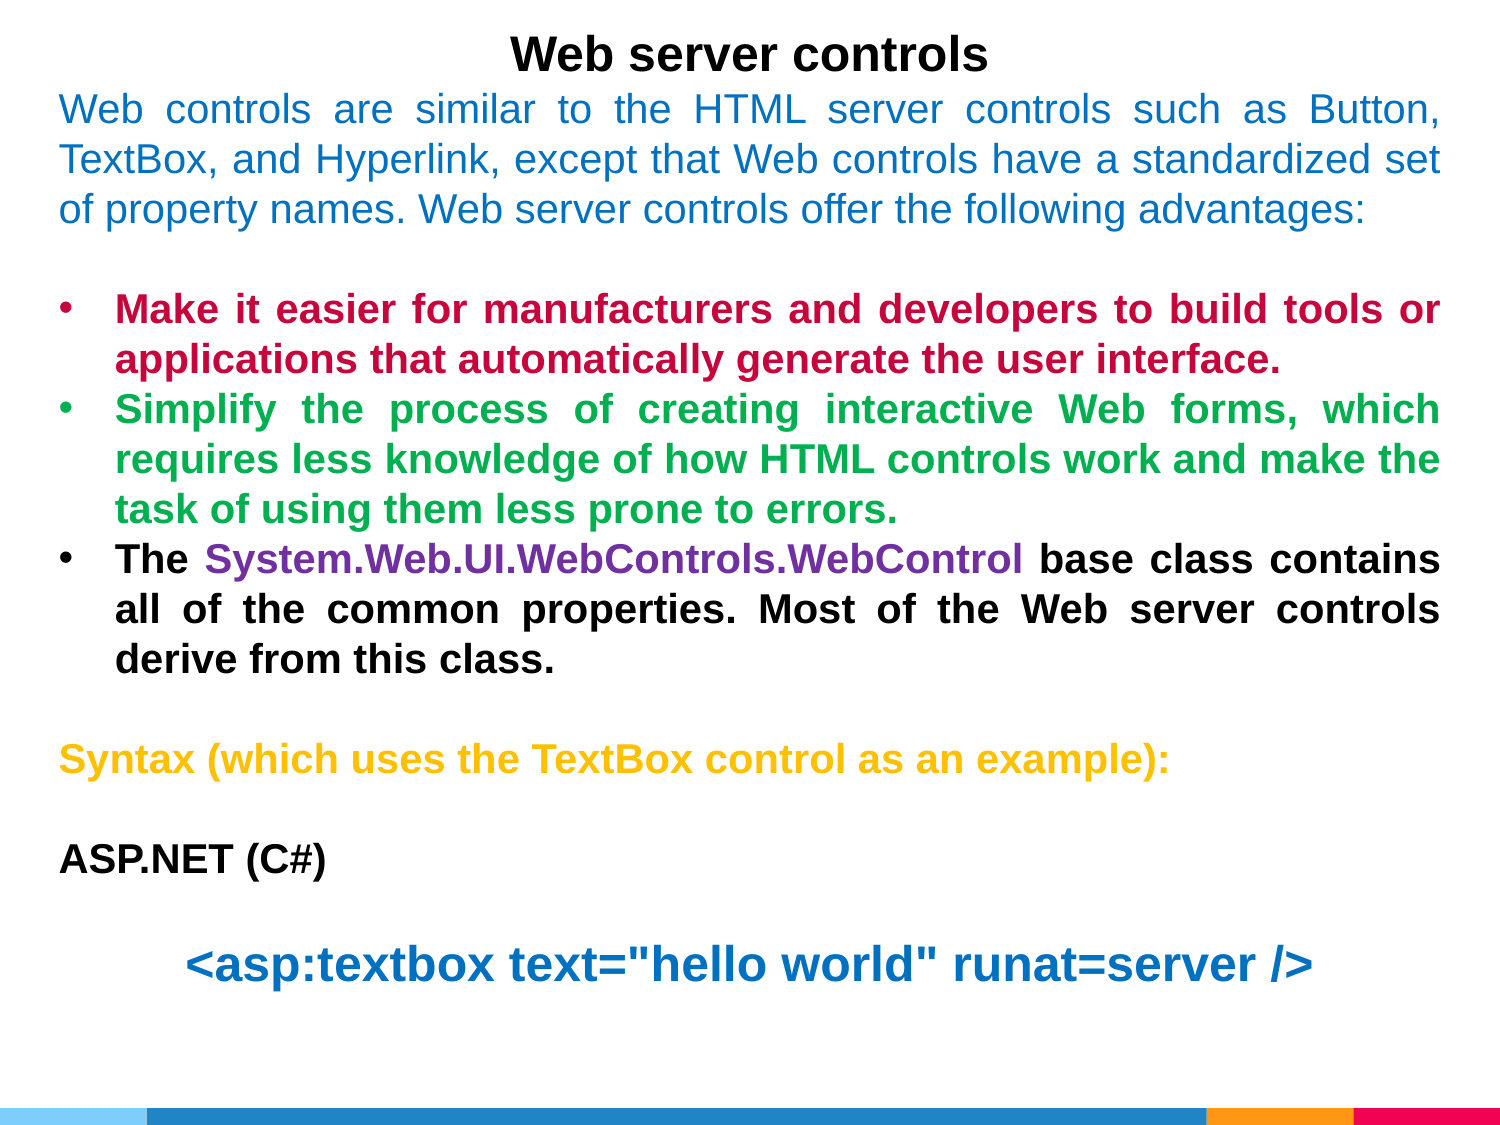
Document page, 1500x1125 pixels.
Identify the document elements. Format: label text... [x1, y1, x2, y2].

text_box Web server controls Web controls are similar to the HTML server controls such as Button, TextBox, and Hyperlink, except that Web controls have a standardized set of property names. Web server controls offer the following advantages: Make it easier for manufacturers and developers to build tools or applications that automatically generate the user interface. Simplify the process of creating interactive Web forms, which requires less knowledge of how HTML controls work and make the task of using them less prone to errors. The System.Web.UI.WebControls.WebControl base class contains all of the common properties. Most of the Web server controls derive from this class. Syntax (which uses the TextBox control as an example): ASP.NET (C#) <asp:textbox text="hello world" runat=server /> [43, 14, 1457, 1000]
